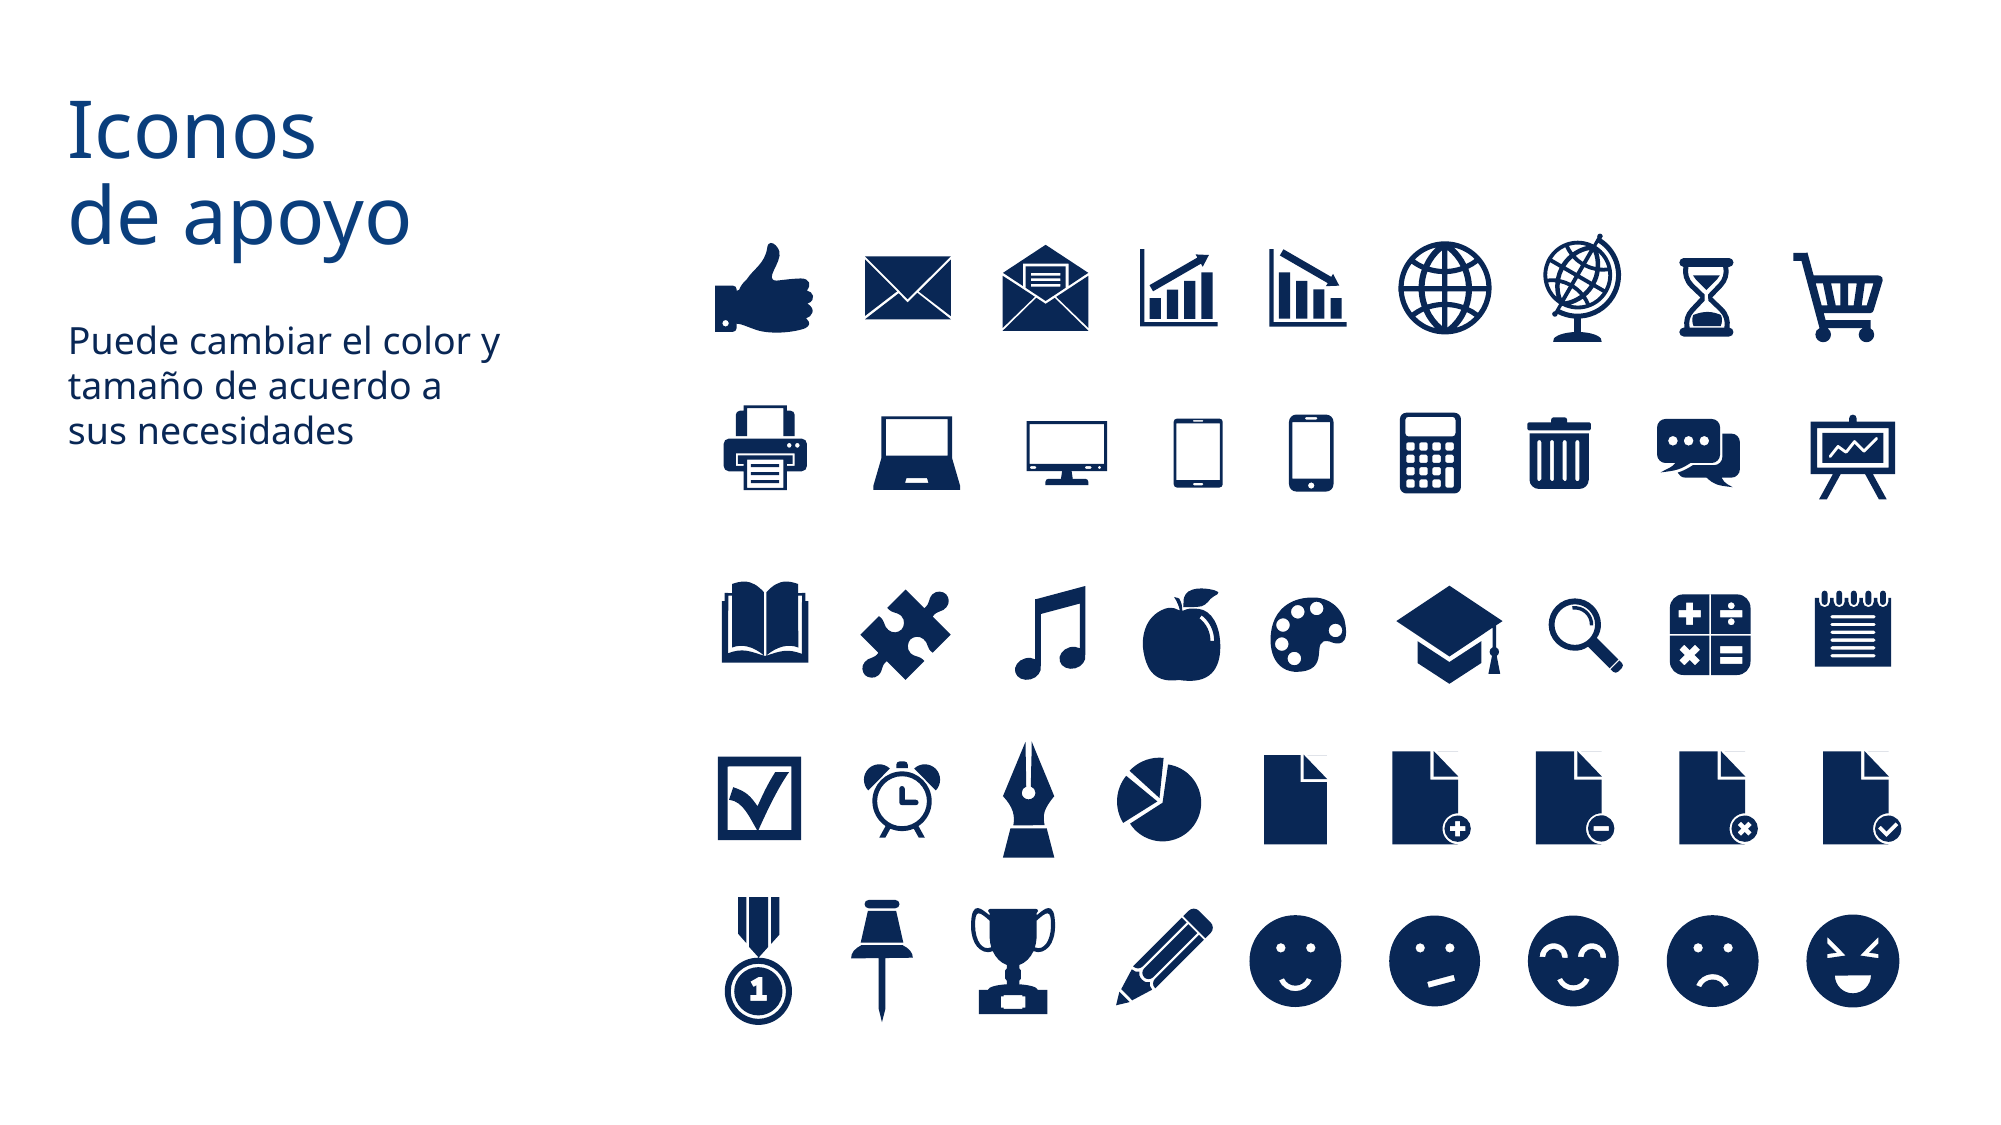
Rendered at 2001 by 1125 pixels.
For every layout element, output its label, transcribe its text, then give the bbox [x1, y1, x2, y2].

text_box [1809, 413, 1897, 501]
text_box [1656, 417, 1741, 489]
text_box [1000, 741, 1057, 859]
text_box [723, 896, 794, 1026]
text_box [970, 906, 1057, 1016]
text_box [1821, 748, 1903, 846]
text_box [1000, 243, 1091, 332]
text_box [1398, 411, 1462, 495]
text_box [1534, 748, 1616, 846]
text_box [1805, 913, 1901, 1009]
text_box [720, 580, 810, 664]
text_box [1141, 587, 1222, 682]
text_box [1668, 593, 1752, 677]
text_box [862, 255, 954, 321]
text_box [1388, 914, 1482, 1008]
text_box [1014, 584, 1087, 681]
text_box [1813, 589, 1893, 668]
text_box [1268, 248, 1348, 328]
text_box [717, 756, 802, 841]
text_box [1526, 416, 1592, 490]
text_box [872, 415, 962, 491]
text_box [1025, 420, 1109, 487]
text_box [1116, 756, 1203, 843]
text_box [722, 404, 809, 492]
text_box [1397, 240, 1493, 336]
text_box [1792, 251, 1884, 344]
text_box [1394, 584, 1505, 686]
text_box [1248, 914, 1343, 1009]
text_box [1114, 907, 1214, 1007]
text_box [1391, 748, 1472, 846]
text_box [1287, 413, 1335, 493]
text_box [1678, 748, 1759, 846]
text_box [858, 588, 953, 682]
text_box [1678, 256, 1735, 338]
text_box [714, 241, 815, 334]
text_box [1269, 596, 1348, 673]
text_box [1278, 247, 1341, 320]
text_box [1172, 417, 1224, 489]
text_box [849, 898, 915, 1023]
text_box [1139, 248, 1219, 327]
text_box [1547, 597, 1625, 674]
text_box [1263, 752, 1330, 845]
text_box Puede cambiar el color y tamaño de acuerdo a sus necesidades [53, 309, 519, 460]
text_box [862, 760, 942, 839]
text_box [1542, 232, 1623, 343]
text_box Iconos de apoyo [53, 82, 439, 294]
text_box [1526, 914, 1620, 1008]
text_box [1665, 914, 1760, 1009]
